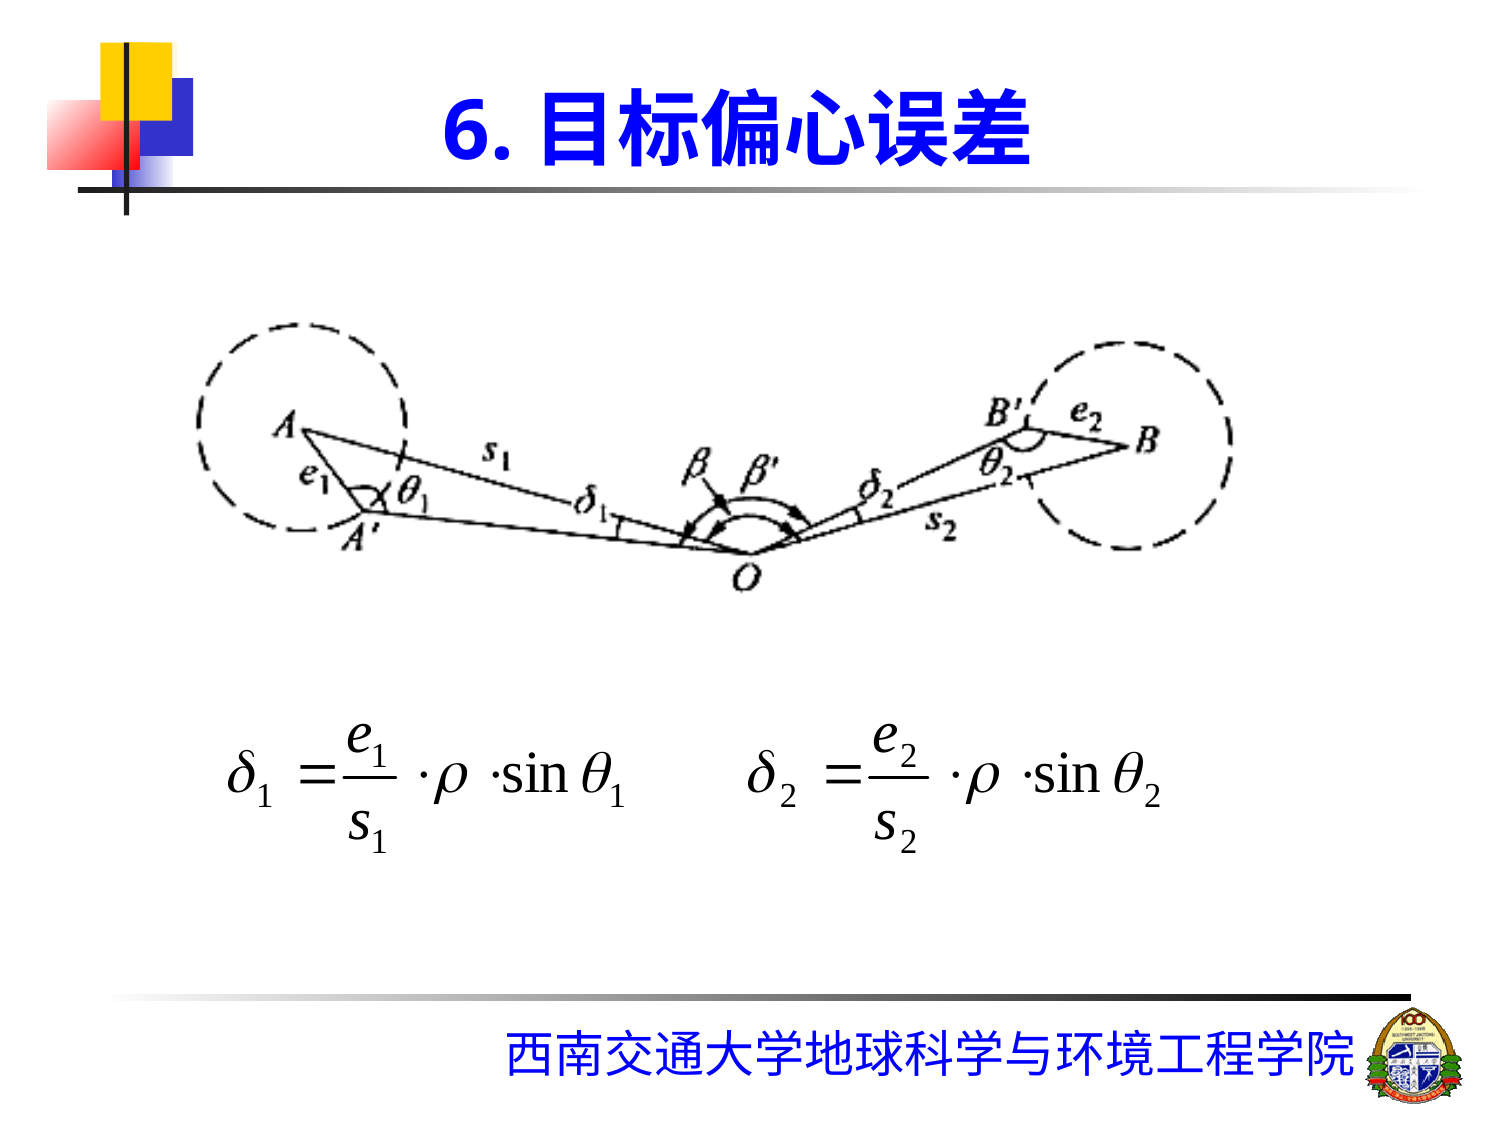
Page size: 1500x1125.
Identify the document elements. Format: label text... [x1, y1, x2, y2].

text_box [218, 692, 1174, 868]
picture [1364, 1005, 1465, 1106]
title 6.目标偏心误差 [159, 54, 1317, 184]
picture [182, 314, 1252, 610]
